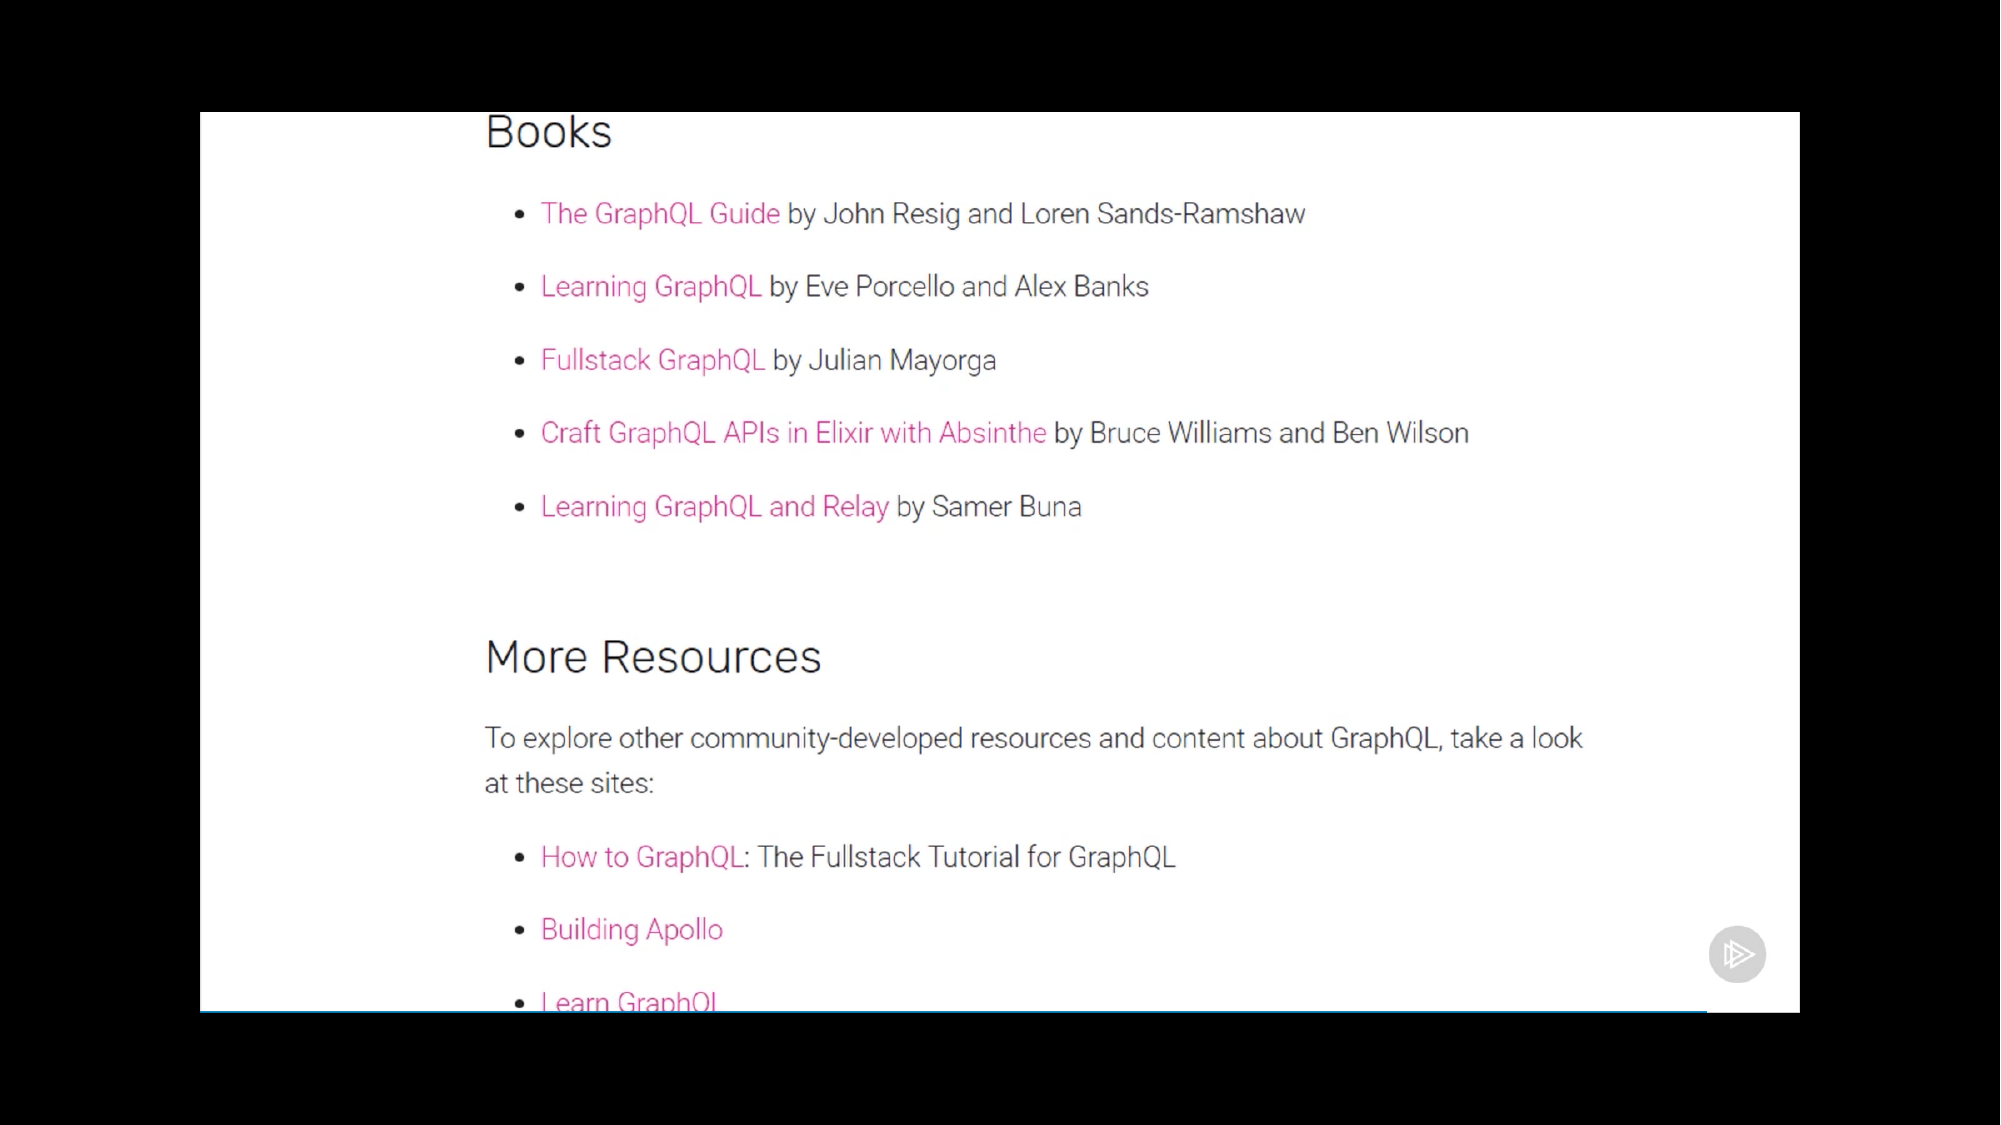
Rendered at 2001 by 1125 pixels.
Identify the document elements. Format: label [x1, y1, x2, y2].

picture [199, 112, 1800, 1013]
